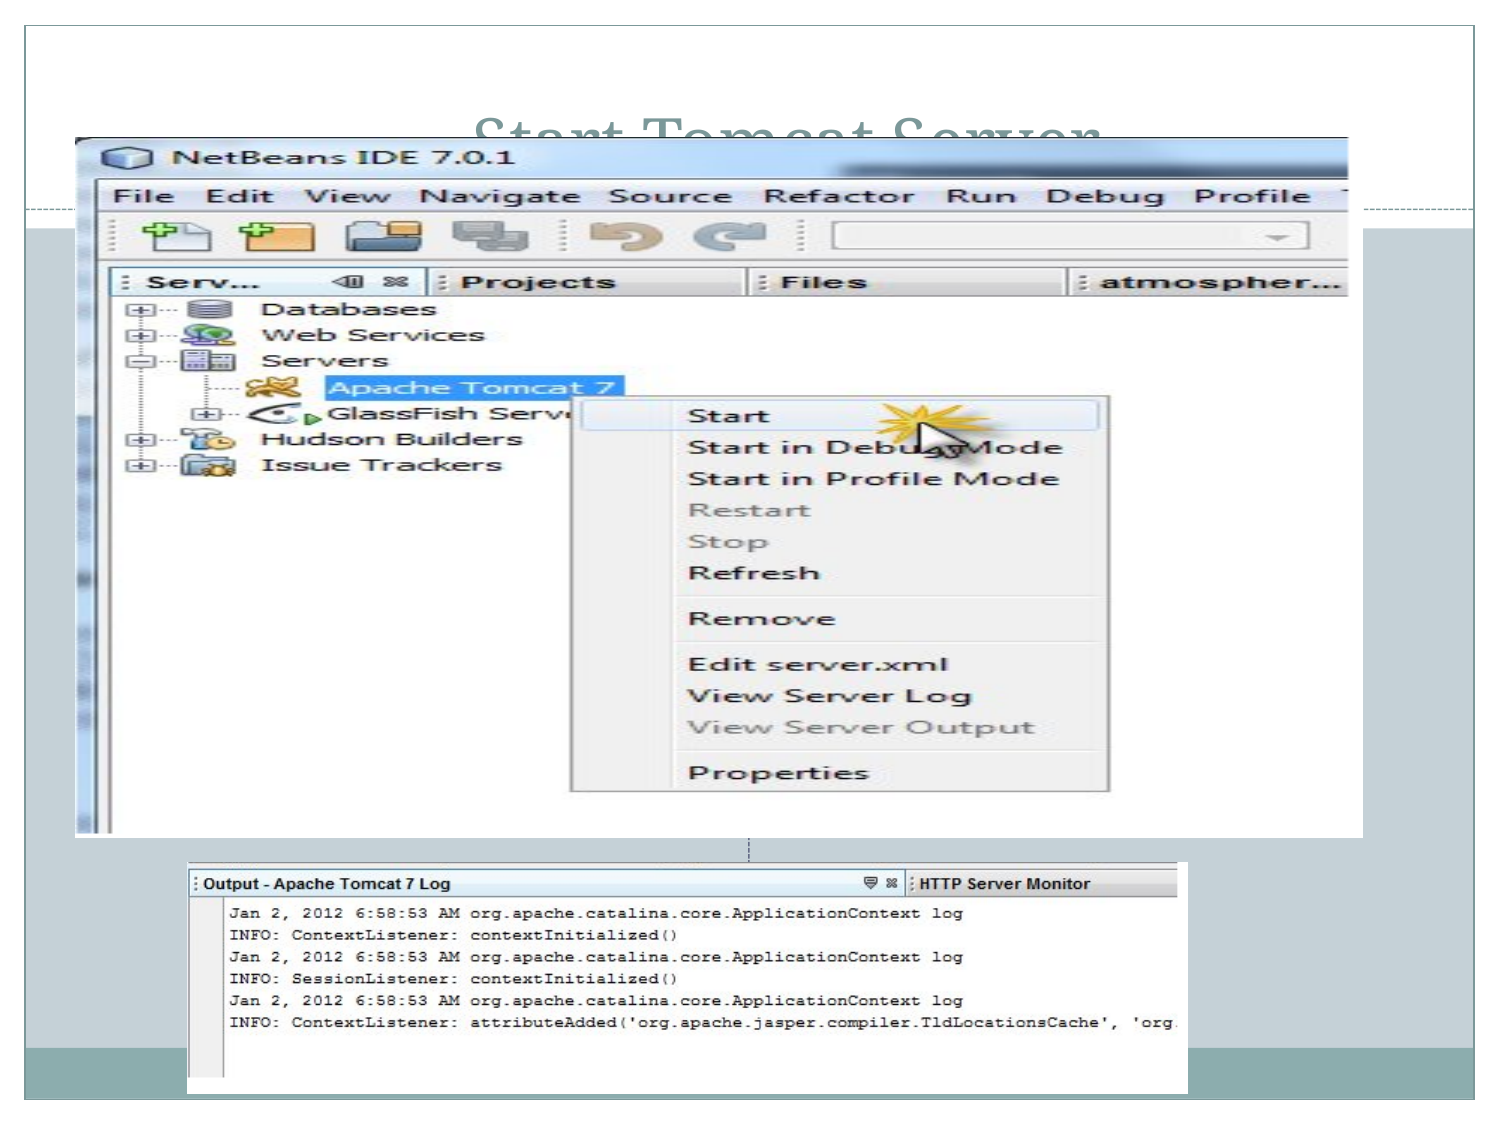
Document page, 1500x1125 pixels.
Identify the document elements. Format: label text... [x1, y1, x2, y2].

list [74, 137, 1363, 838]
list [187, 862, 1188, 1094]
title Start Tomcat Server [112, 0, 1463, 188]
